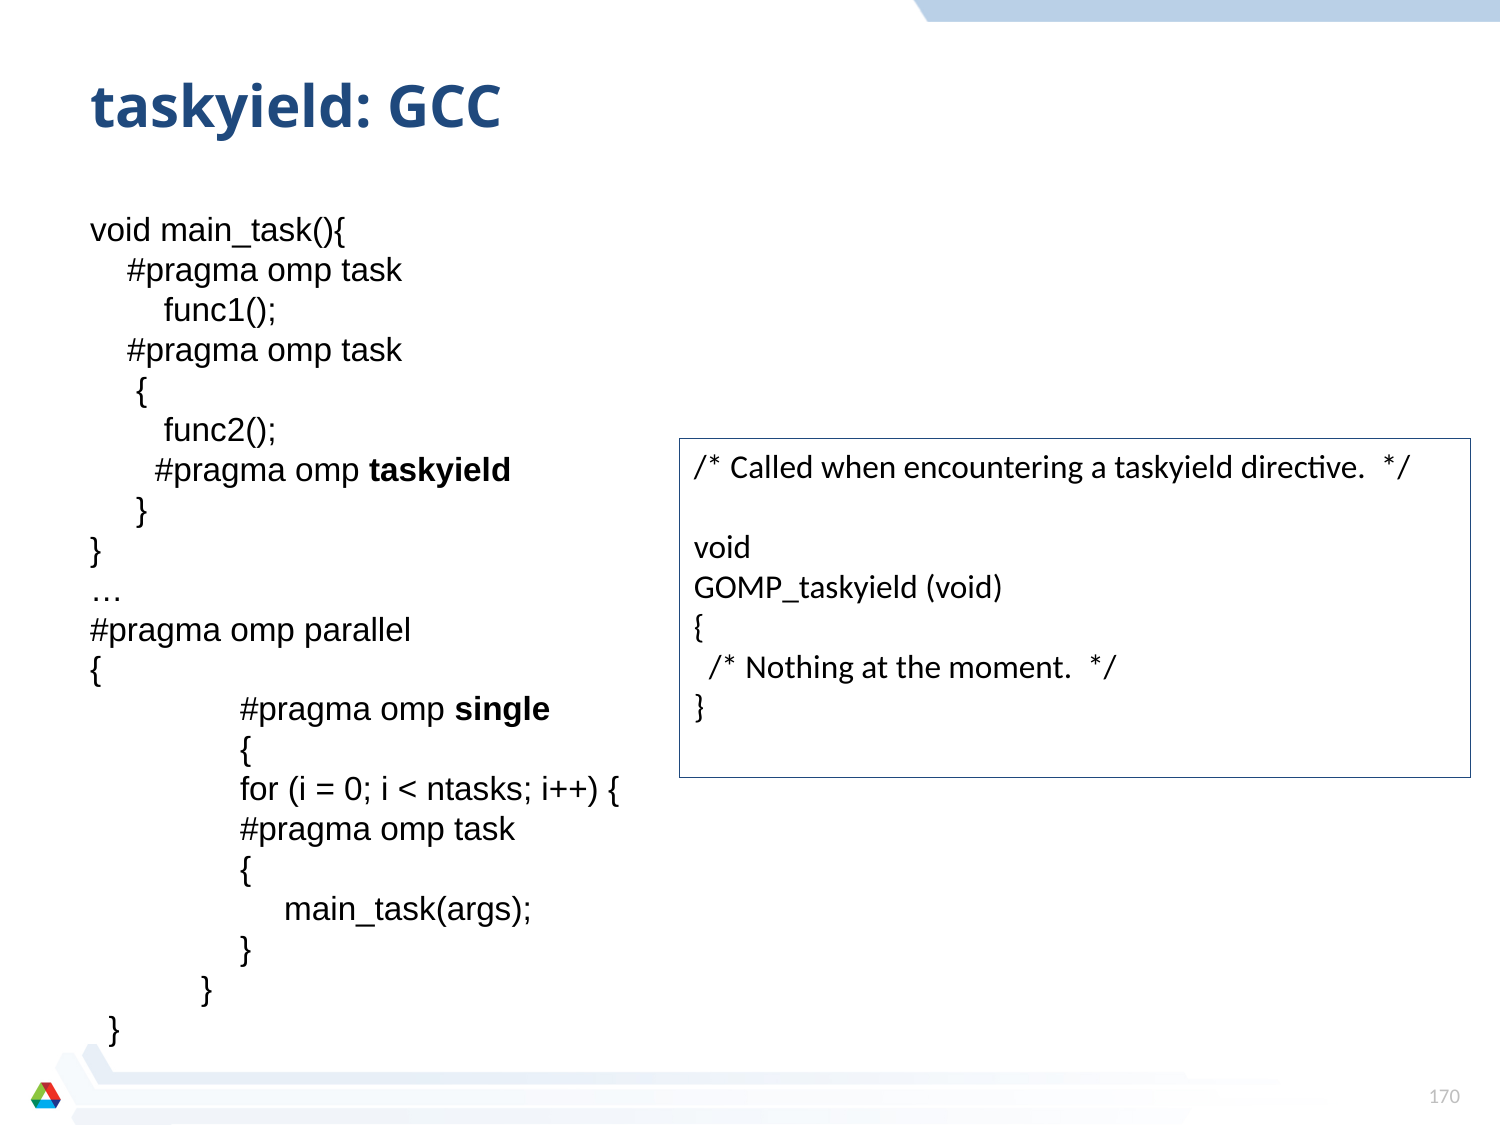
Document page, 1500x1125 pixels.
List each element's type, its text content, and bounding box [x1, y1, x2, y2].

picture [0, 1039, 1500, 1125]
title taskyield: GCC [75, 45, 1425, 163]
slide_number 170 [1125, 1065, 1475, 1125]
picture [0, 0, 1500, 22]
list void main_task(){ #pragma omp task func1(); #pragma omp task { func2(); #pragma omp taskyield } } … #pragma omp parallel { #pragma omp single { for (i = 0; i < ntasks; i++) { #pragma omp task { main_task(args); } } } [75, 200, 738, 1005]
text_box /* Called when encountering a taskyield directive. */ void GOMP_taskyield (void) { /* Nothing at the moment. */ } [679, 438, 1471, 778]
